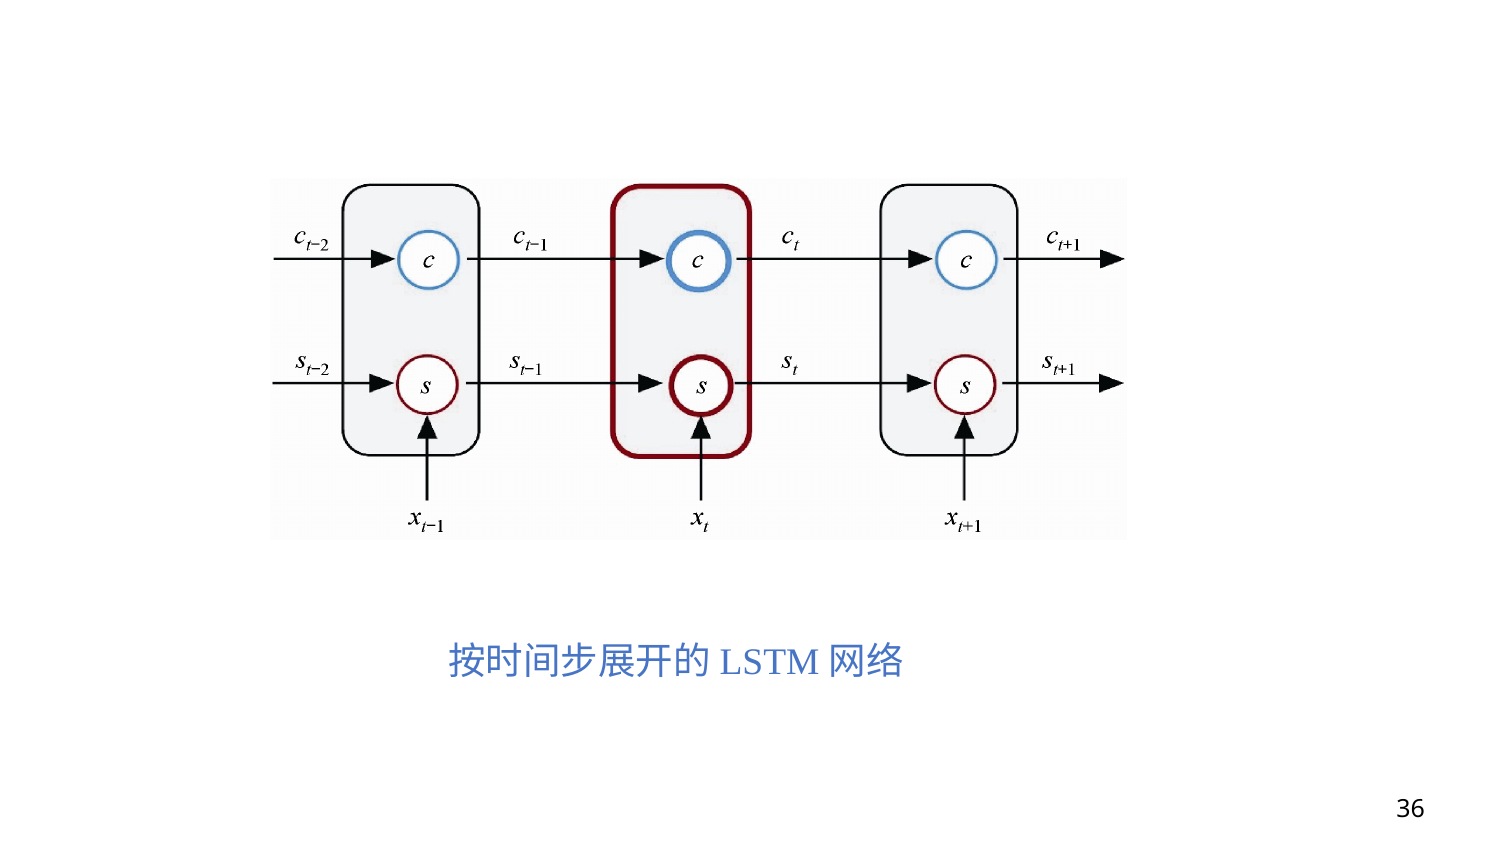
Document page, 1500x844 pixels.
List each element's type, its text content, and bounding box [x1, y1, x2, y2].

picture [269, 177, 1127, 541]
text_box 按时间步展开的LSTM网络 [433, 639, 919, 690]
slide_number 36 [1299, 789, 1425, 835]
